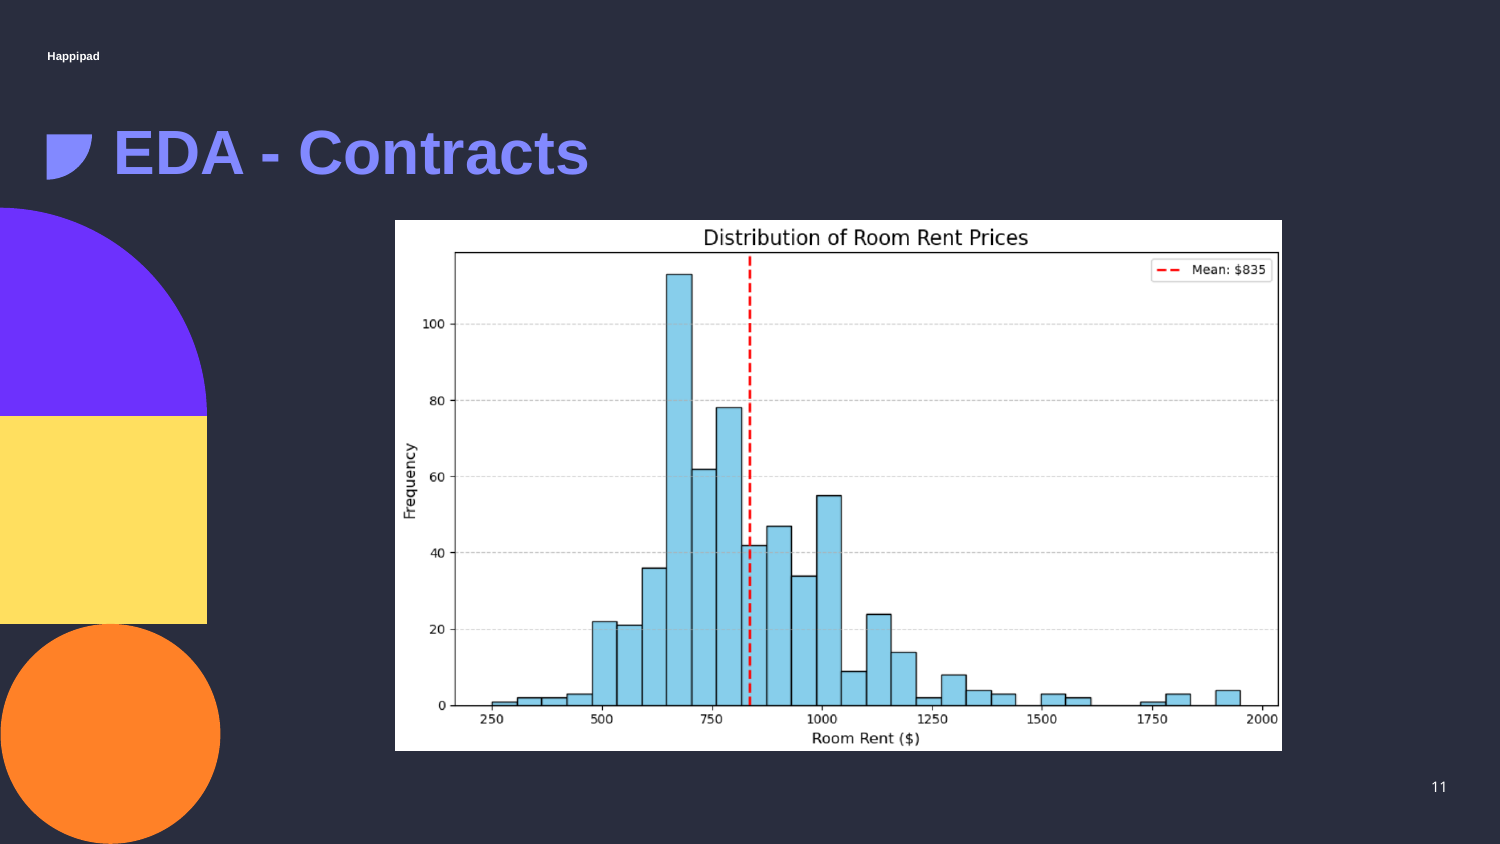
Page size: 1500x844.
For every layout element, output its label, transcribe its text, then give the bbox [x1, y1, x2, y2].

picture [395, 220, 1282, 751]
title EDA - Contracts [113, 121, 1037, 212]
subtitle Happipad [47, 26, 395, 63]
text_box [46, 134, 92, 180]
